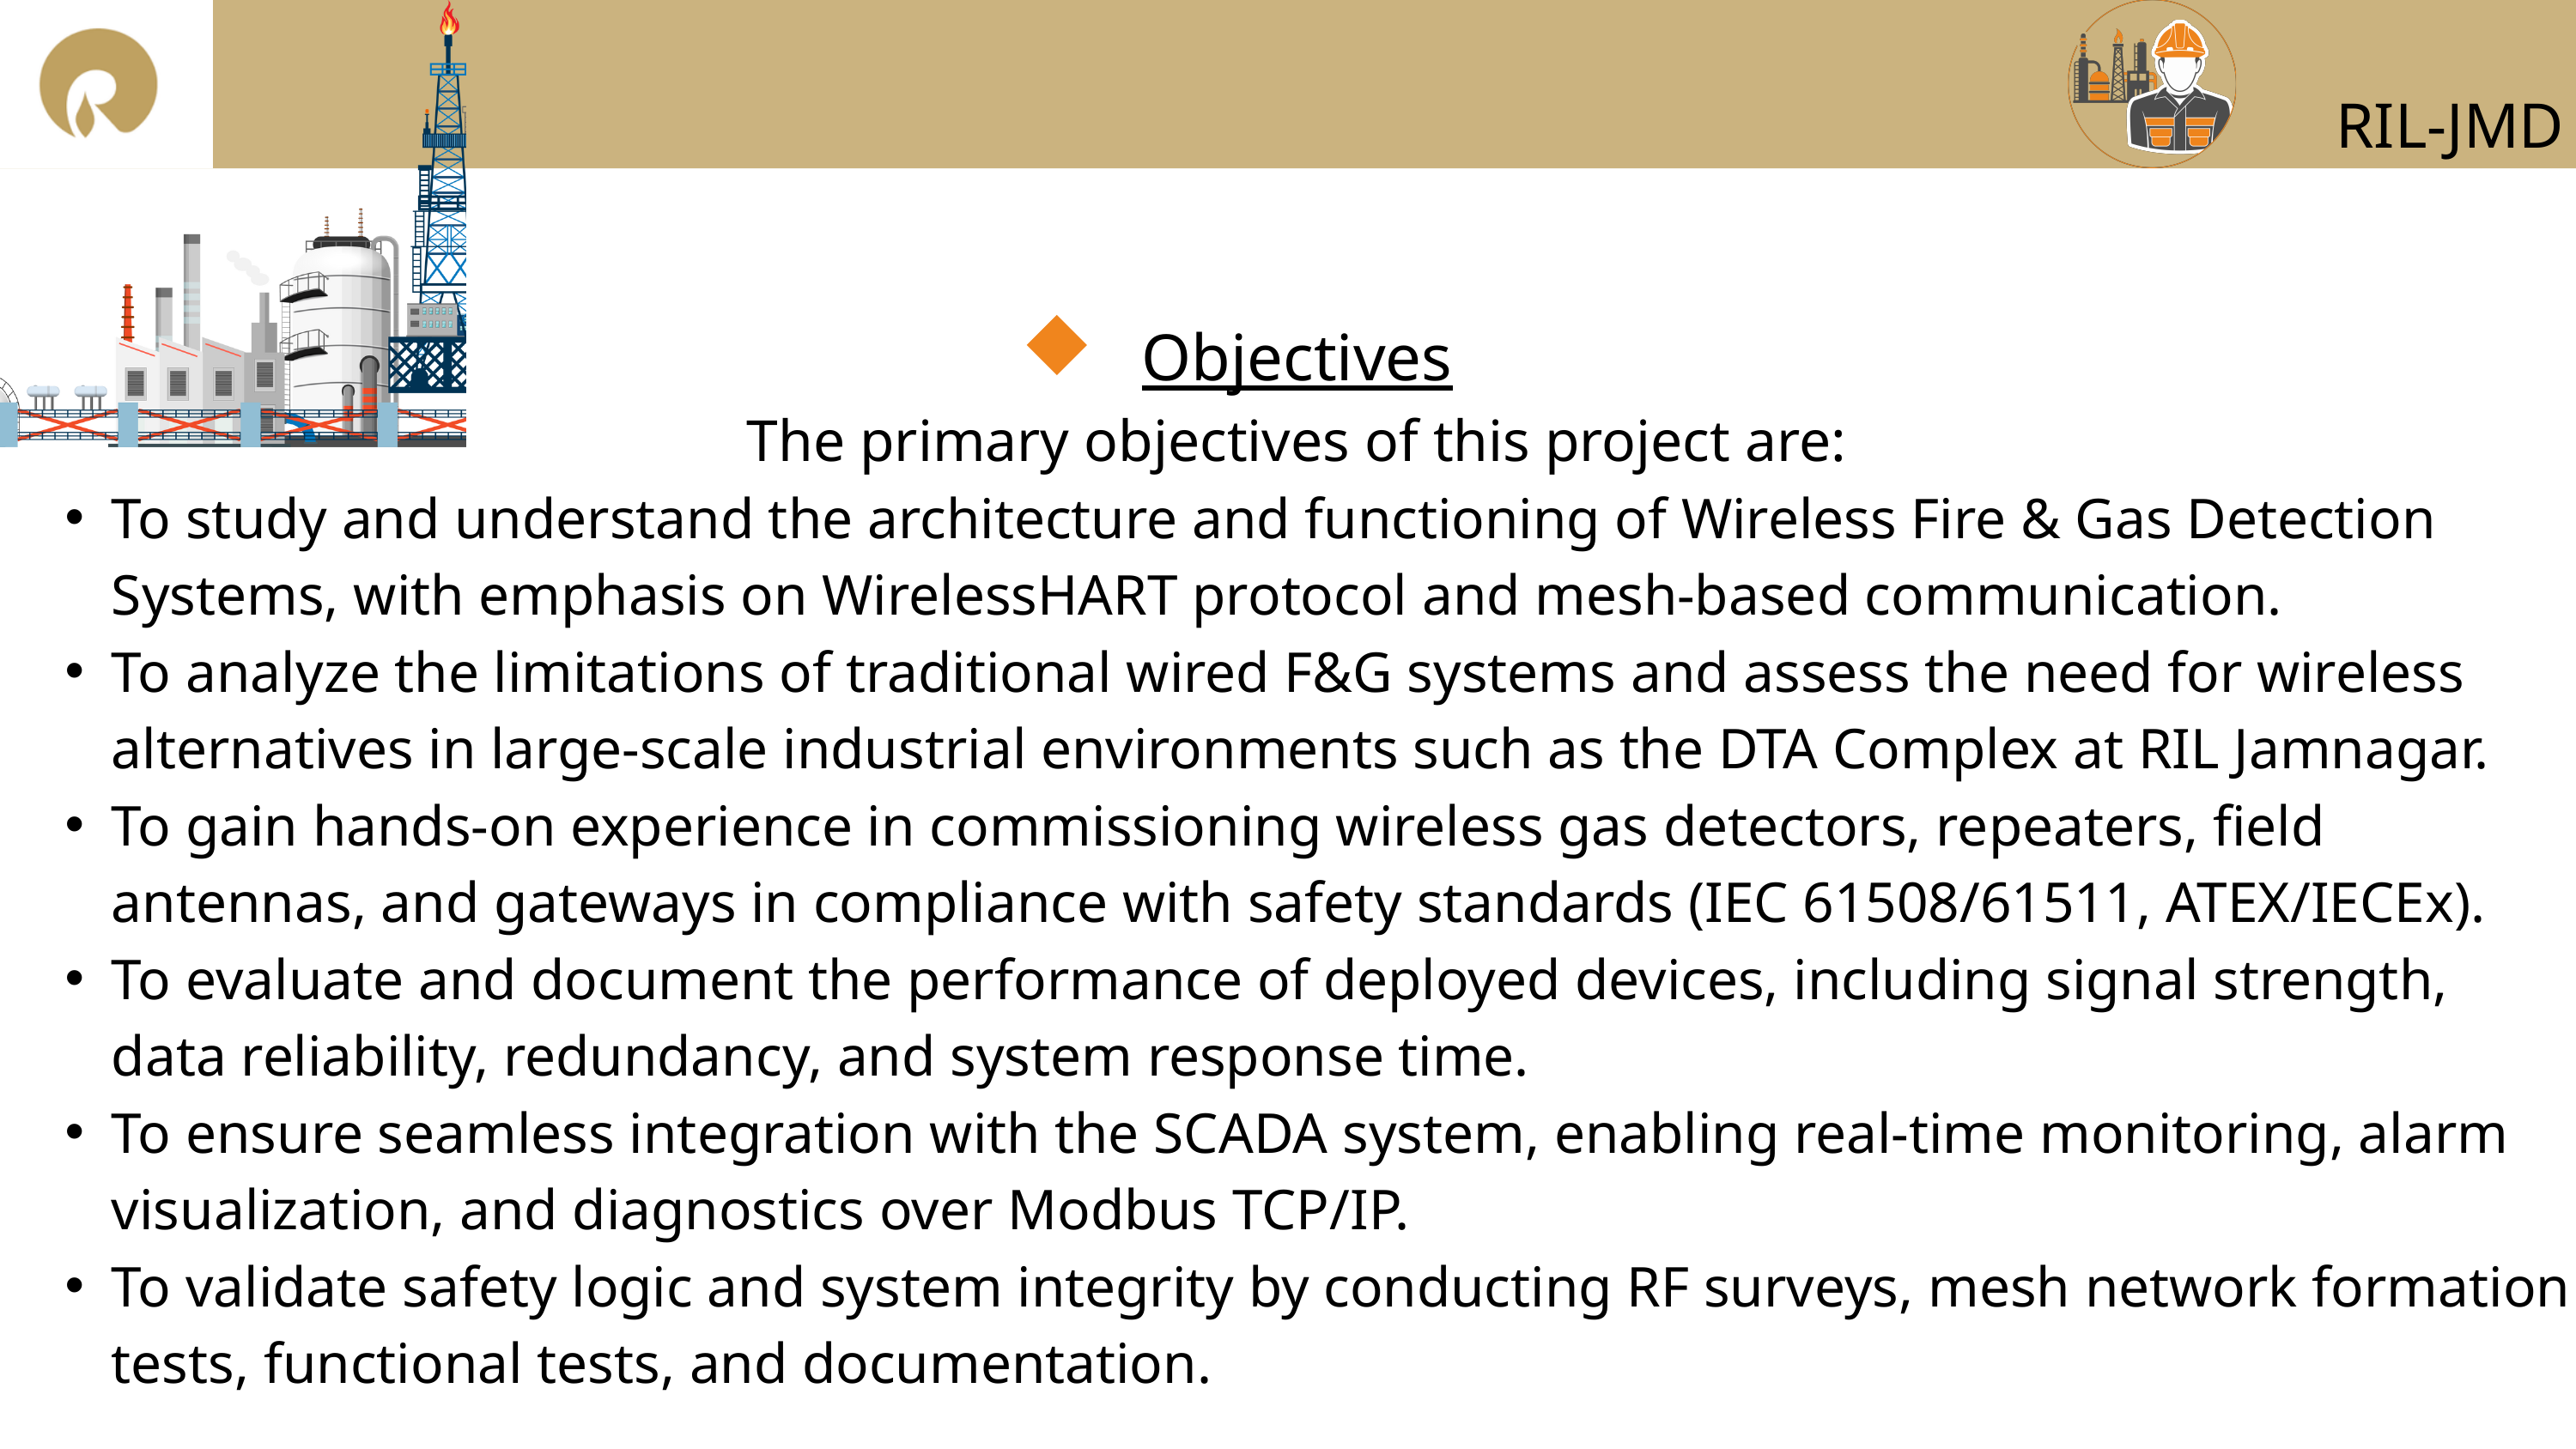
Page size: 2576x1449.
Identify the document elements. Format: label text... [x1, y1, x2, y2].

text_box [0, 177, 466, 447]
text_box Objectives The primary objectives of this project are: To study and understand the architecture and functioning of Wireless Fire & Gas Detection Systems, with emphasis on WirelessHART protocol and mesh-based communication. To analyze the limitations of traditional wired F&G systems and assess the need for wireless alternatives in large-scale industrial environments such as the DTA Complex at RIL Jamnagar. To gain hands-on experience in commissioning wireless gas detectors, repeaters, field antennas, and gateways in compliance with safety standards (IEC 61508/61511, ATEX/IECEx). To evaluate and document the performance of deployed devices, including signal strength, data reliability, redundancy, and system response time. To ensure seamless integration with the SCADA system, enabling real-time monitoring, alarm visualization, and diagnostics over Modbus TCP/IP. To validate safety logic and system integrity by conducting RF surveys, mesh network formation tests, functional tests, and documentation. [18, 304, 2576, 1395]
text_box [0, 0, 2576, 169]
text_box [1026, 314, 1088, 376]
